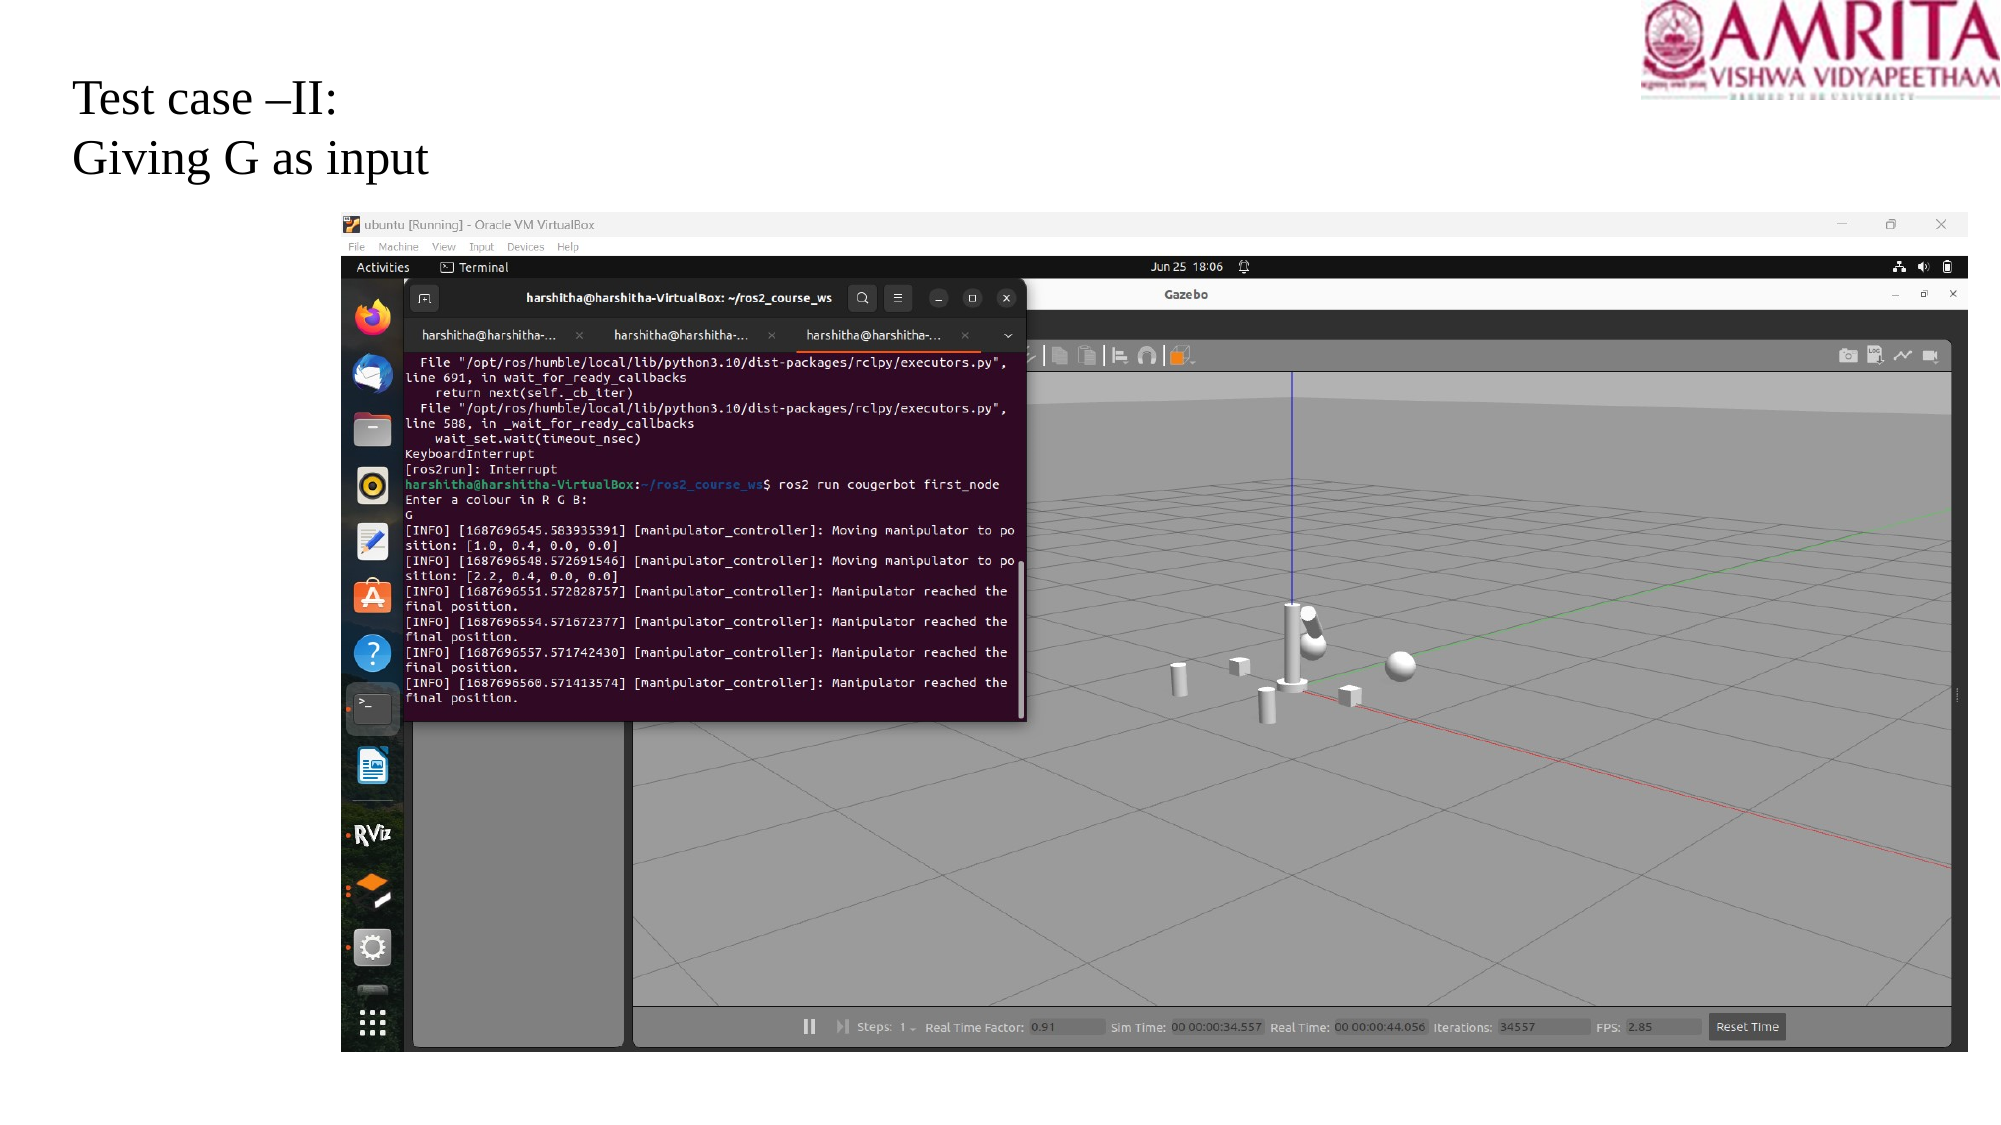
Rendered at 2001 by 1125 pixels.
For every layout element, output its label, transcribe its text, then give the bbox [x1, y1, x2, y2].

picture [341, 212, 1968, 1052]
picture [1641, 0, 2000, 100]
text_box Test case –II:​ Giving G as input [57, 57, 508, 193]
